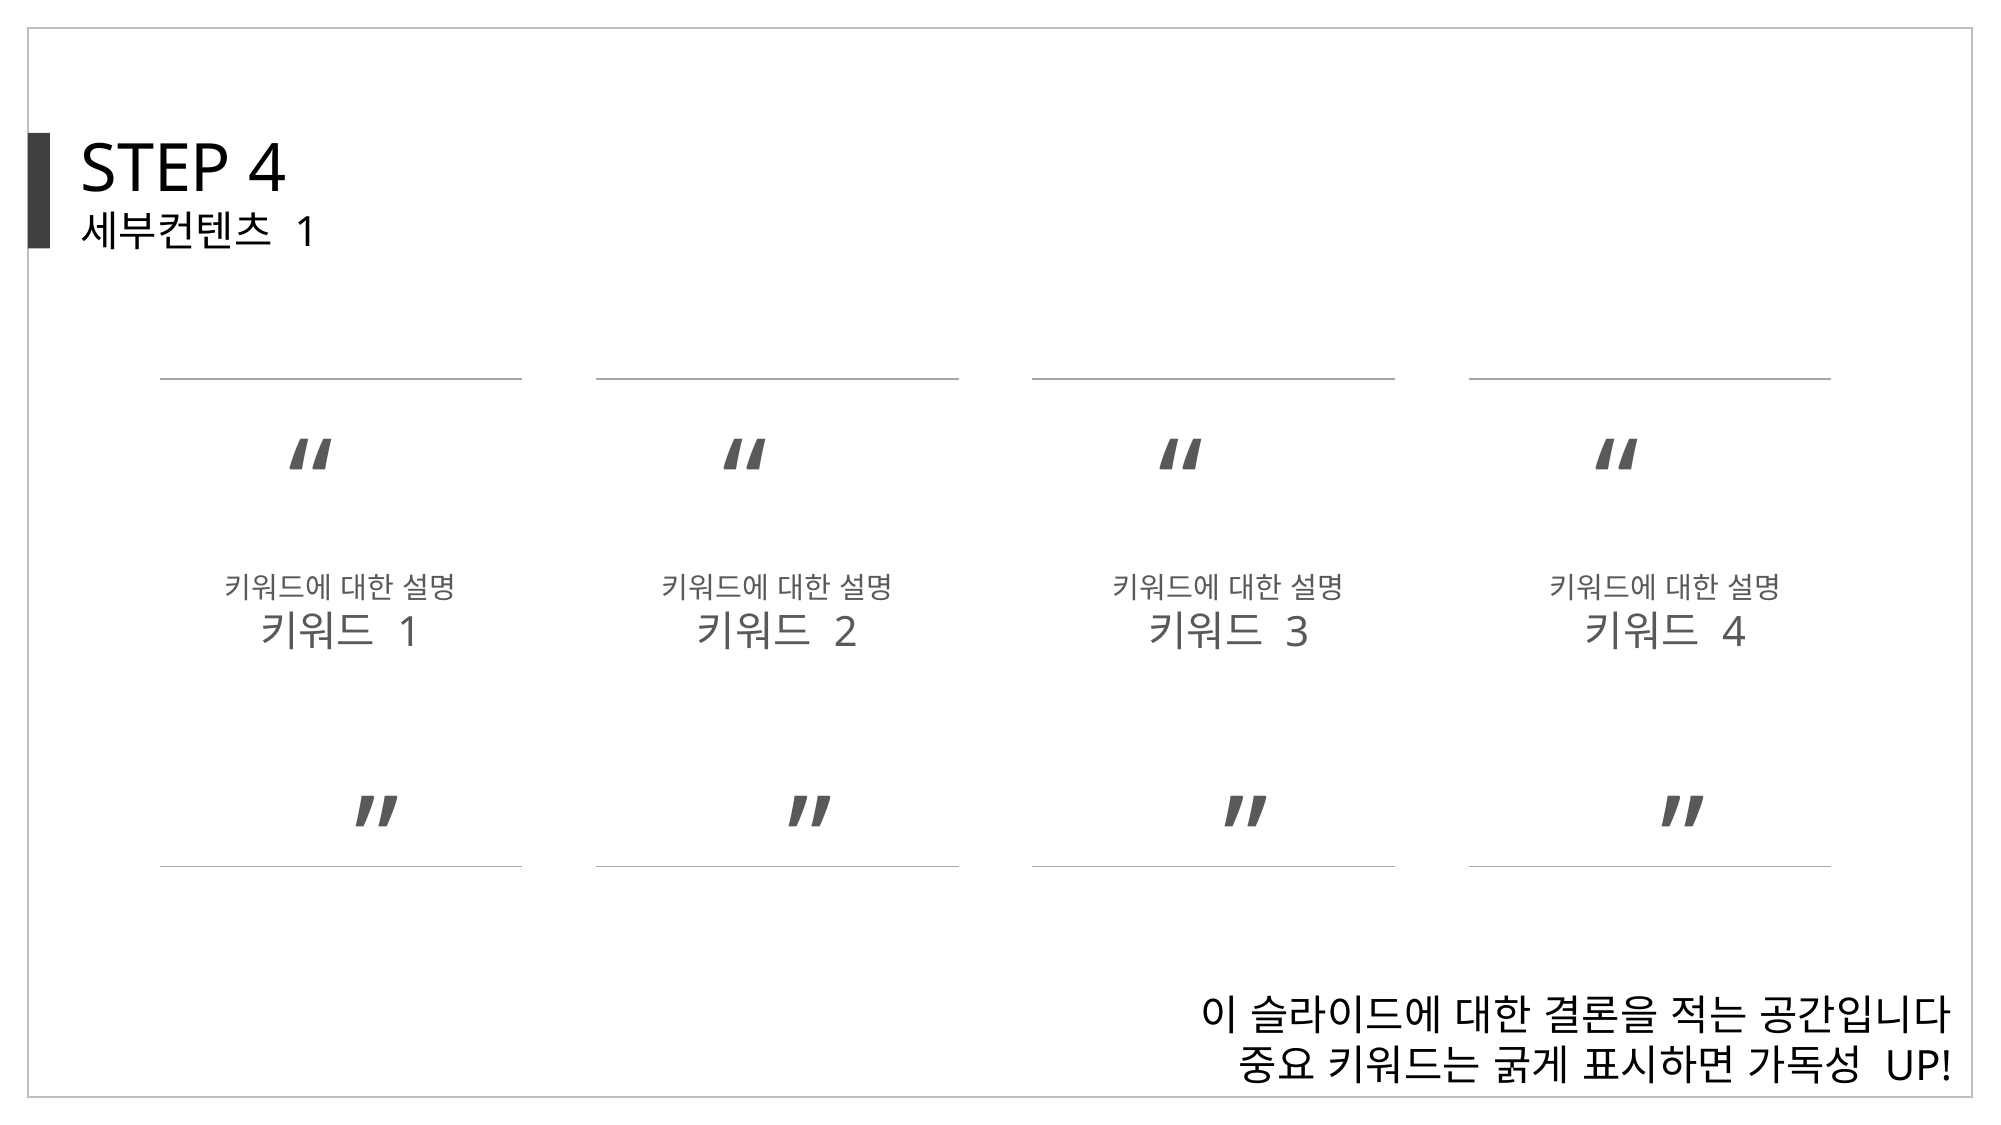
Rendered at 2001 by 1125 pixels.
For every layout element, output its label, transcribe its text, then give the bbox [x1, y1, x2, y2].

text_box [27, 132, 51, 249]
text_box [27, 920, 1973, 1098]
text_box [0, 379, 2000, 920]
text_box 이 슬라이드에 대한 결론을 적는 공간입니다 중요 키워드는 굵게 표시하면 가독성 UP! [1123, 981, 1967, 1096]
text_box STEP 4 세부컨텐츠 1 [65, 117, 863, 263]
text_box [27, 27, 1973, 379]
